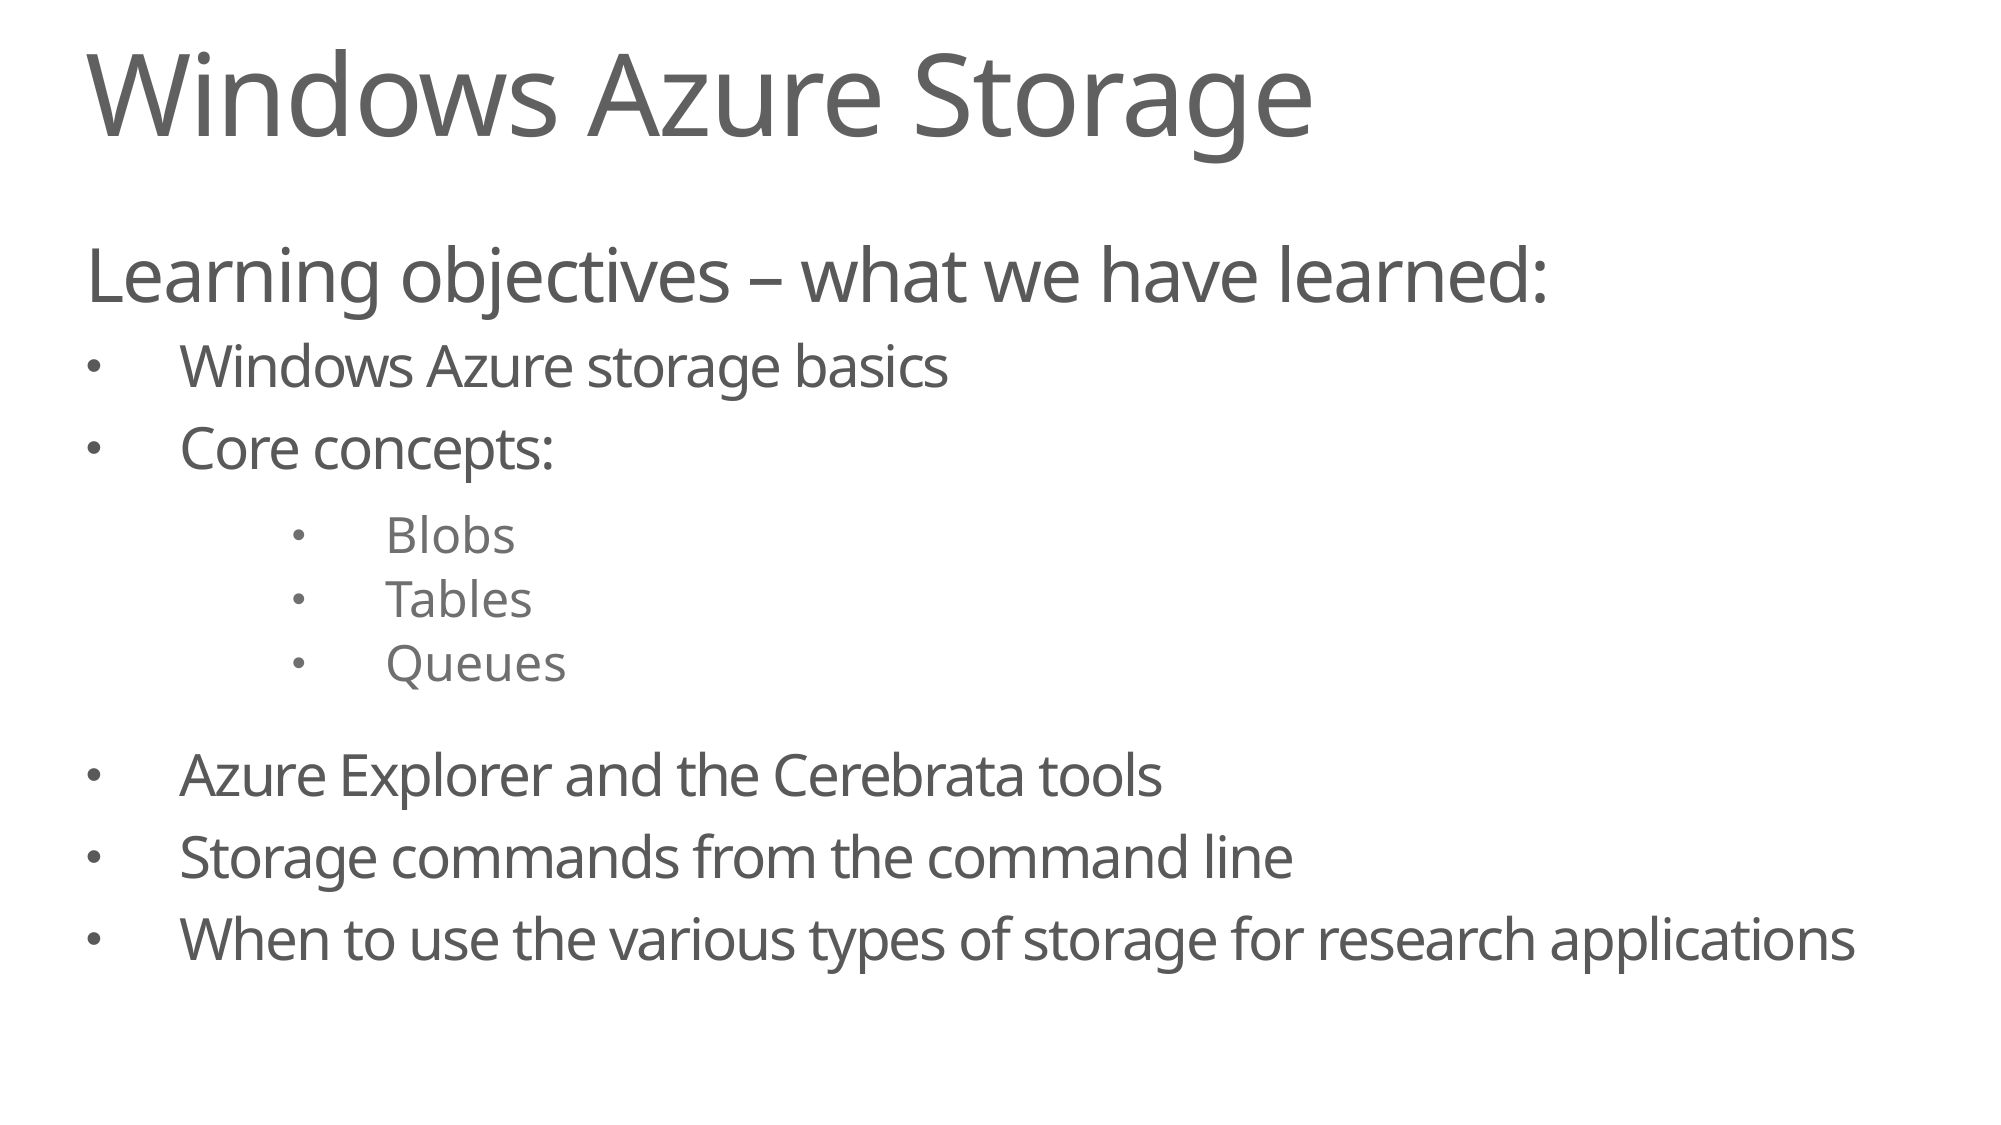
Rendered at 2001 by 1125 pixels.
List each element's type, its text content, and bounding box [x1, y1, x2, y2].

list Learning objectives – what we have learned: Windows Azure storage basics Core concepts: Blobs Tables Queues Azure Explorer and the Cerebrata tools Storage commands from the command line When to use the various types of storage for research applications [85, 237, 1915, 987]
title Windows Azure Storage [85, 37, 1915, 162]
